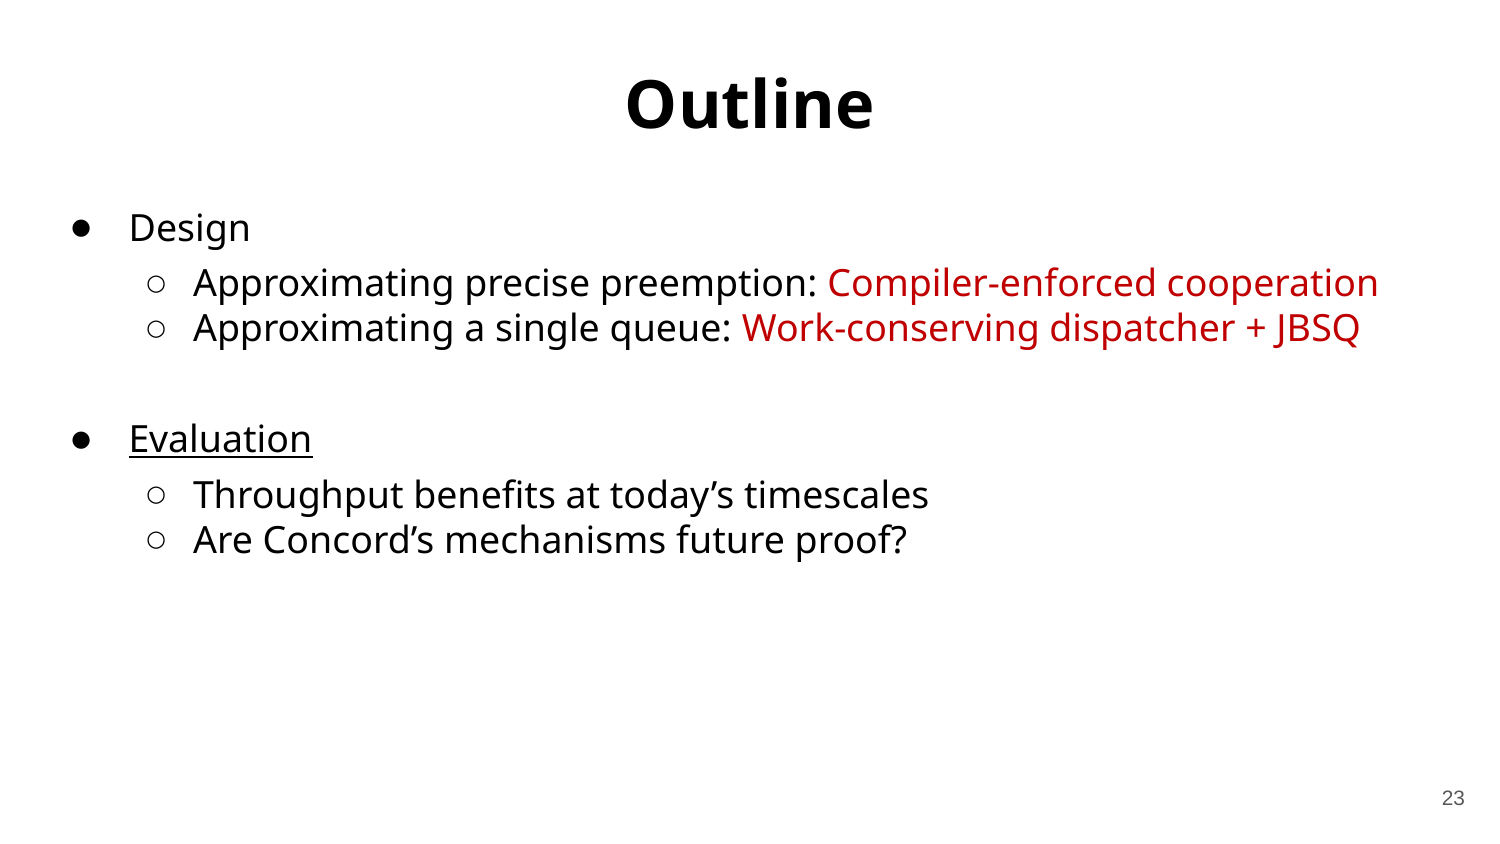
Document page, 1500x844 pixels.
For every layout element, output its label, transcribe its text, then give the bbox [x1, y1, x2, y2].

list Design Approximating precise preemption: Compiler-enforced cooperation Approximating a single queue: Work-conserving dispatcher + JBSQ Evaluation Throughput benefits at today’s timescales Are Concord’s mechanisms future proof? [38, 189, 1436, 750]
title Outline [0, 47, 1500, 142]
slide_number 23 [1389, 764, 1480, 830]
